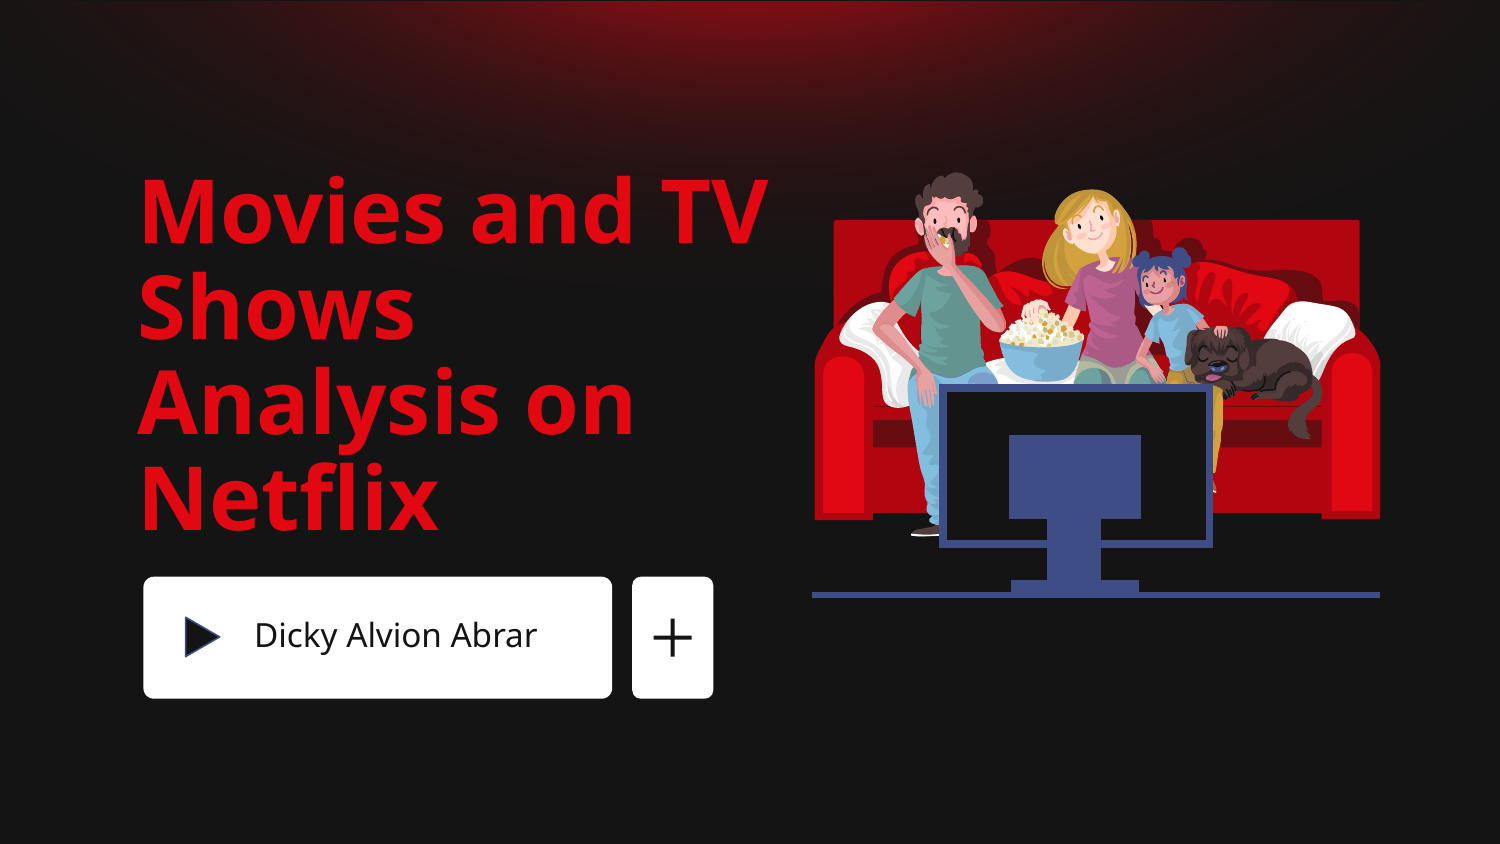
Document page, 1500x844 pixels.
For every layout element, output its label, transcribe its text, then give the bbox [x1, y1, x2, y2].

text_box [811, 172, 1381, 598]
text_box [632, 576, 714, 699]
text_box [143, 576, 609, 699]
text_box [653, 618, 692, 657]
text_box [185, 617, 220, 657]
subtitle Dicky Alvion Abrar [239, 573, 610, 696]
title Movies and TV Shows Analysis on Netflix [122, 172, 791, 545]
picture [2, 2, 1500, 844]
